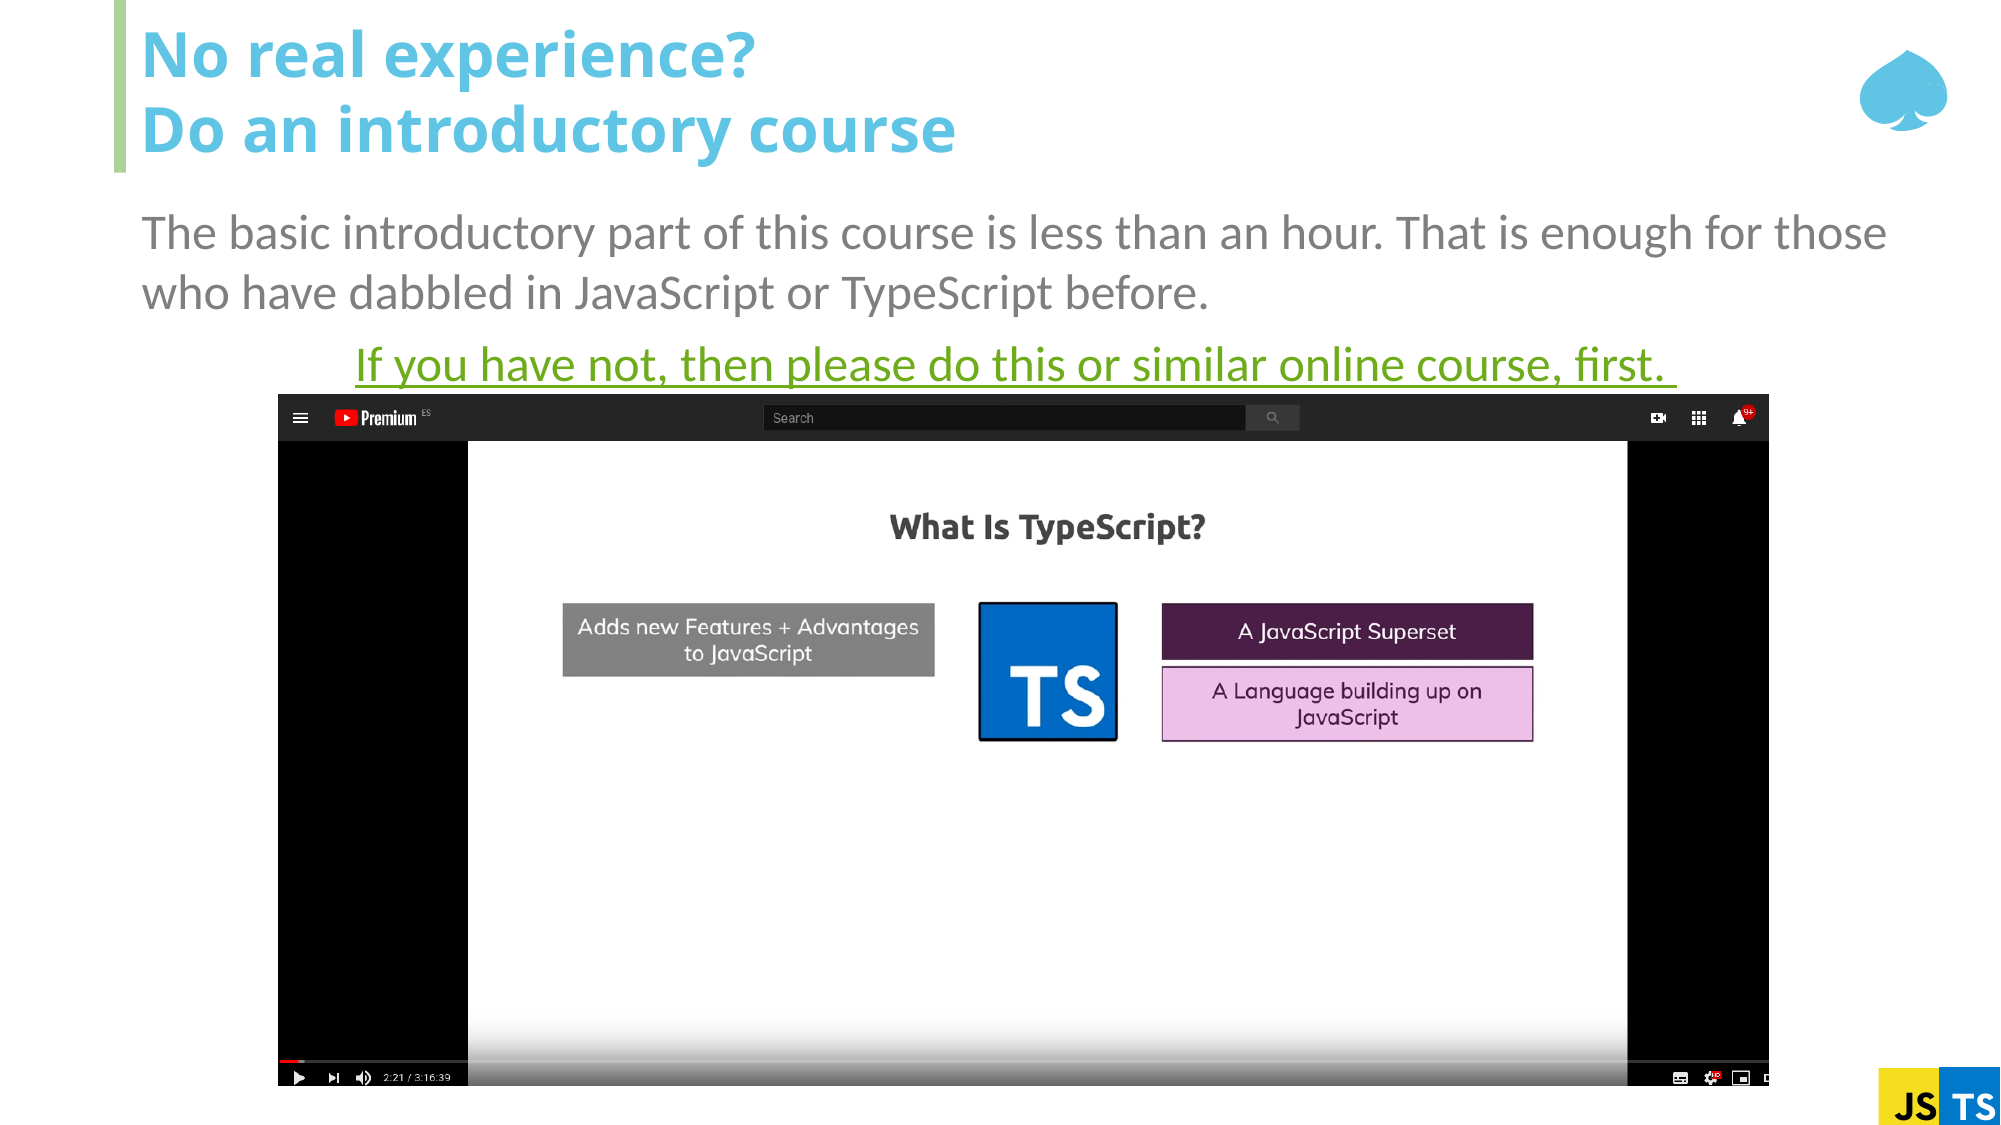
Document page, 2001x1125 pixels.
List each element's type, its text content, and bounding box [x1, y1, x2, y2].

title No real experience? Do an introductory course [140, 60, 1607, 166]
picture [1878, 1067, 2000, 1125]
picture [278, 393, 1769, 1087]
list The basic introductory part of this course is less than an hour. That is enough for those who have dabbled in JavaScript or TypeScript before. If you have not, then please do this or similar online course, first. [141, 208, 1891, 384]
